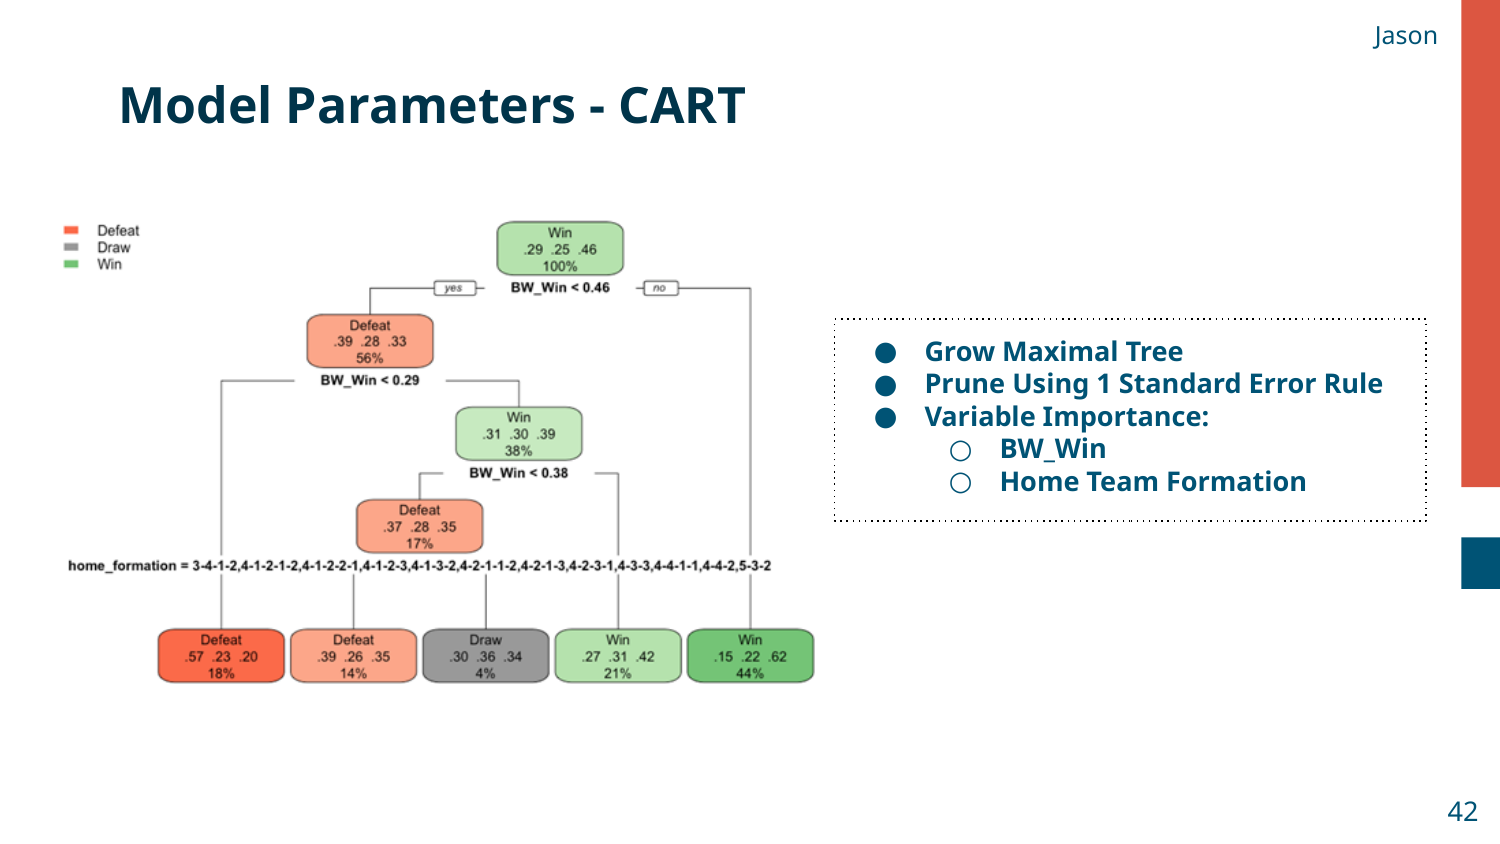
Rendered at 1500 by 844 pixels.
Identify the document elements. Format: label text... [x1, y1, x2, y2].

slide_number 42 [1403, 779, 1494, 844]
title Model Parameters - CART [103, 71, 1427, 136]
picture [54, 209, 823, 699]
subtitle Jason [1036, 6, 1454, 58]
text_box Grow Maximal Tree Prune Using 1 Standard Error Rule Variable Importance: BW_Win Home Team Formation [834, 319, 1427, 521]
